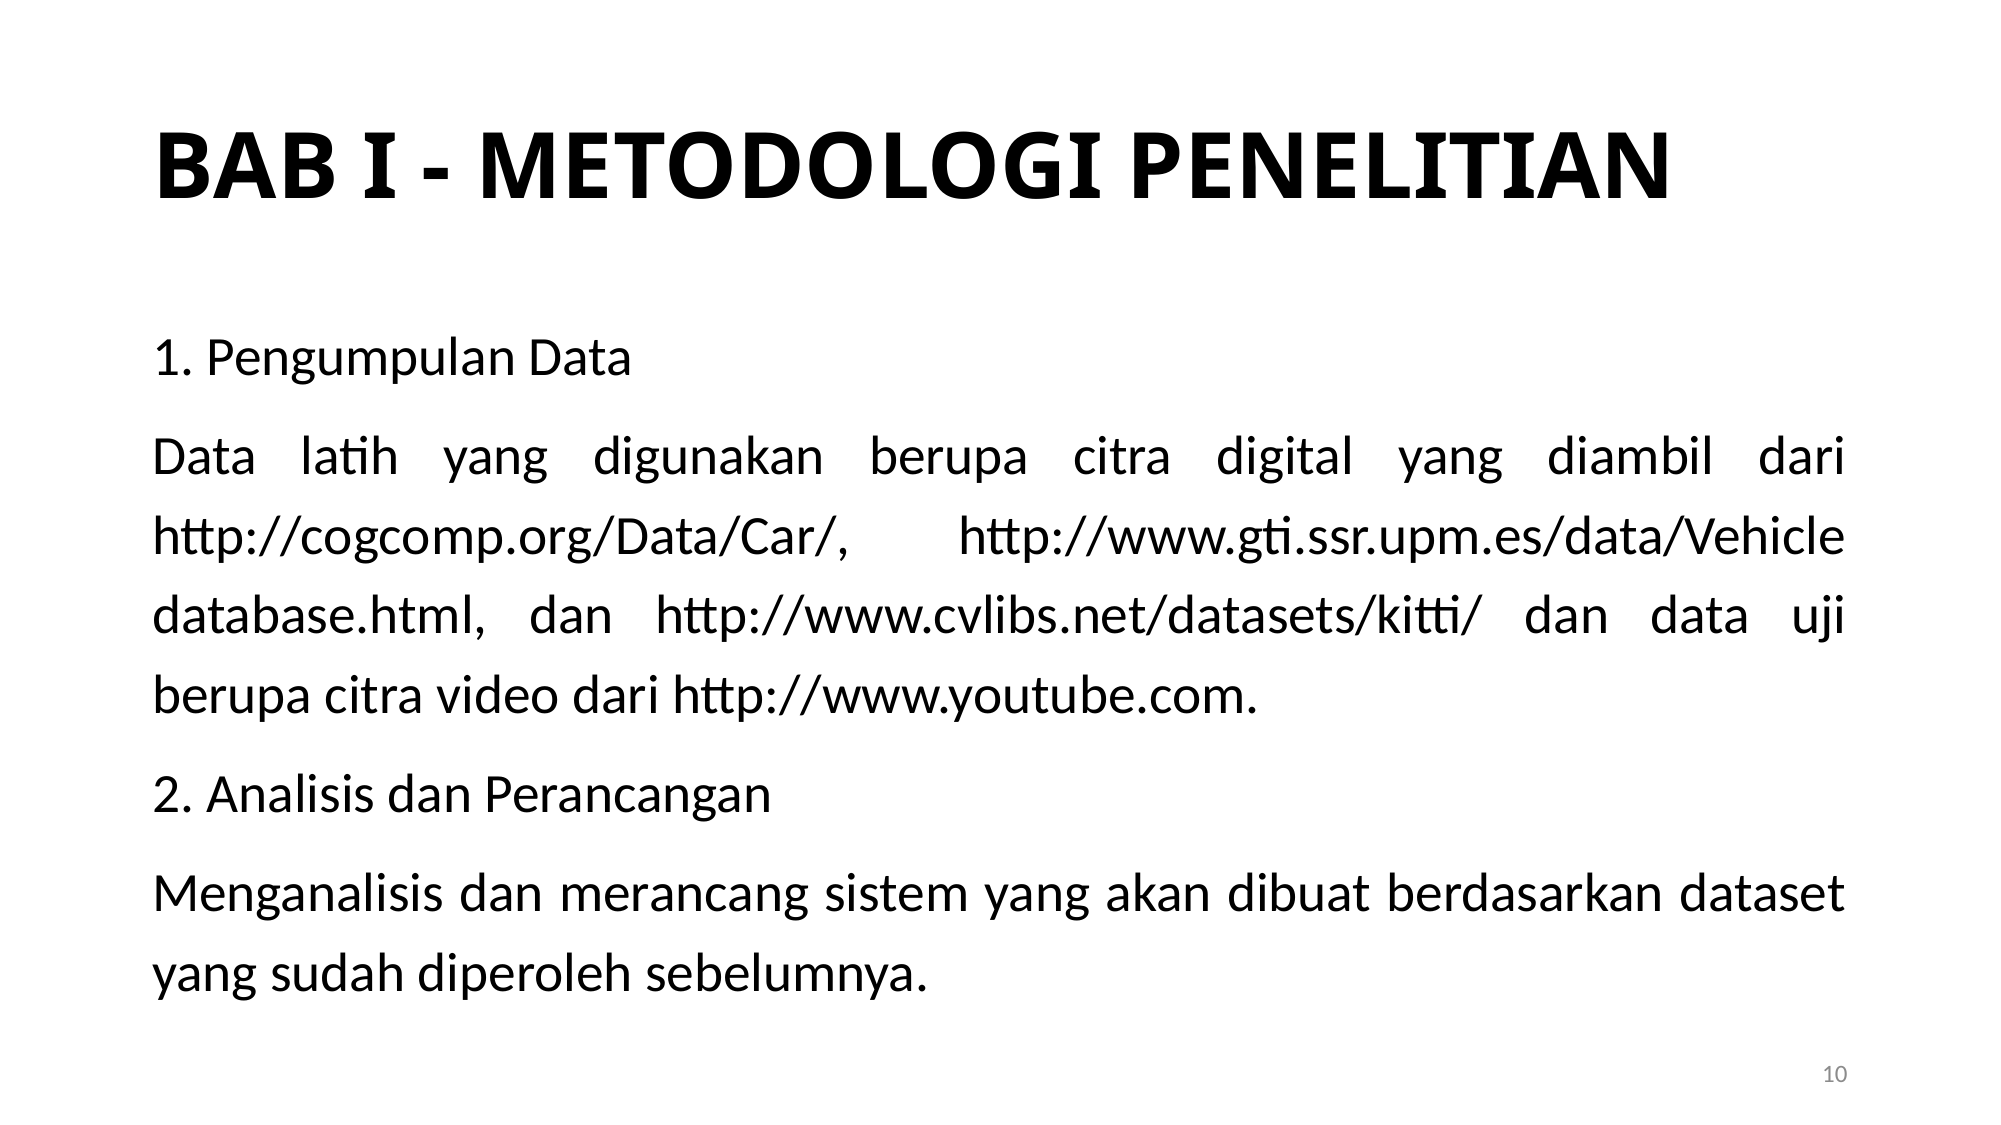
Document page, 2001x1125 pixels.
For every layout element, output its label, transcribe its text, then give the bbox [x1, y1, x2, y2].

text_box BAB I - METODOLOGI PENELITIAN [137, 59, 1863, 278]
text_box 1. Pengumpulan Data Data latih yang digunakan berupa citra digital yang diambil dari http://cogcomp.org/Data/Car/, http://www.gti.ssr.upm.es/data/Vehicle database.html, dan http://www.cvlibs.net/datasets/kitti/ dan data uji berupa citra video dari http://www.youtube.com. 2. Analisis dan Perancangan Menganalisis dan merancang sistem yang akan dibuat berdasarkan dataset yang sudah diperoleh sebelumnya. [137, 299, 1863, 1014]
text_box 1 [1412, 1042, 1863, 1103]
